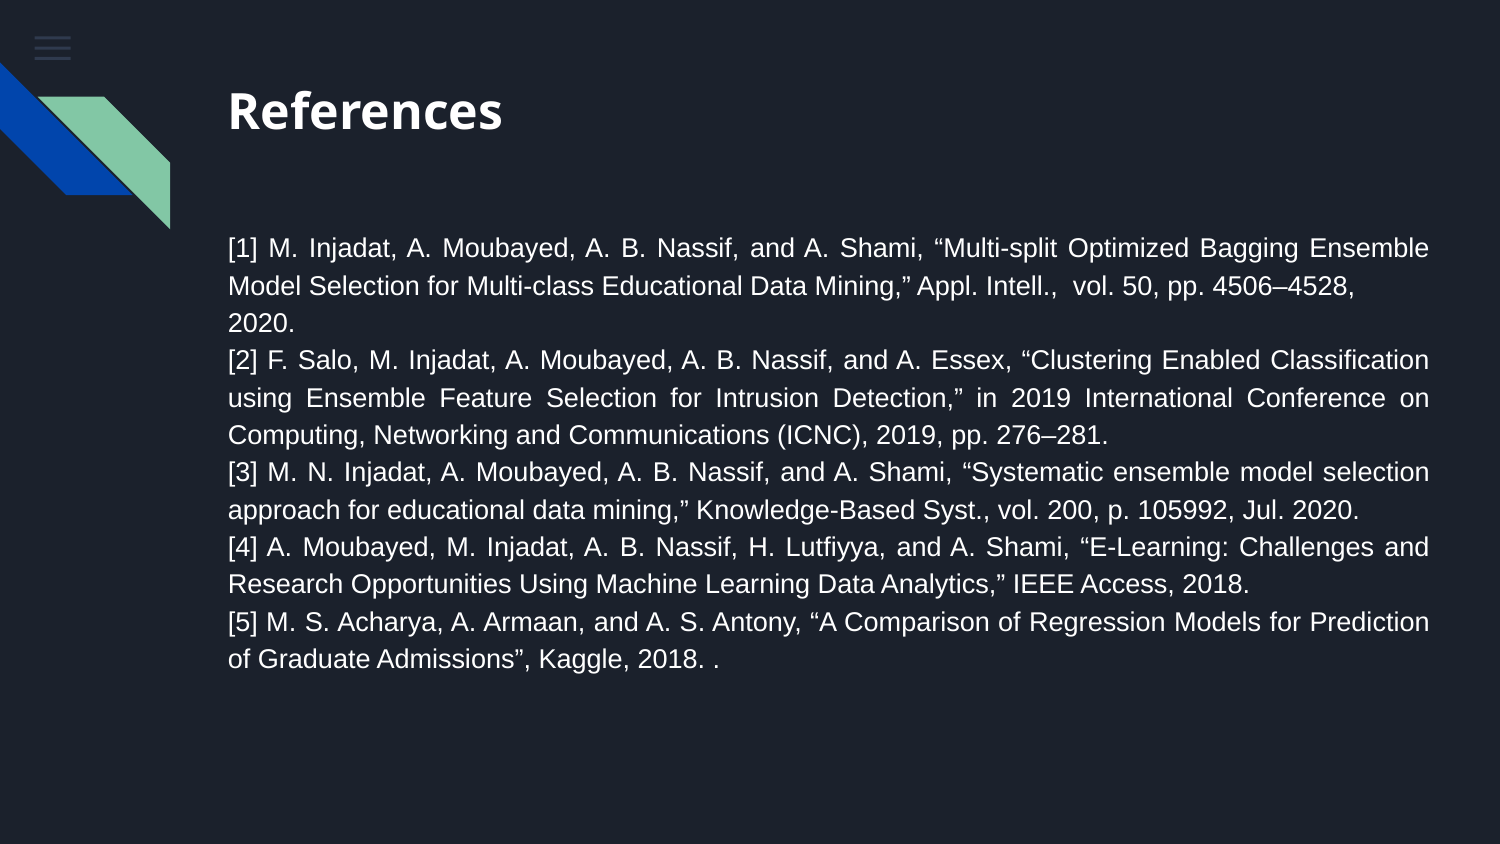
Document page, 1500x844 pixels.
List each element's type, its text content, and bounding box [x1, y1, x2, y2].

title References [212, 64, 836, 181]
list [1] M. Injadat, A. Moubayed, A. B. Nassif, and A. Shami, “Multi-split Optimized Bagging Ensemble Model Selection for Multi-class Educational Data Mining,” Appl. Intell., vol. 50, pp. 4506–4528, 2020. [2] F. Salo, M. Injadat, A. Moubayed, A. B. Nassif, and A. Essex, “Clustering Enabled Classification using Ensemble Feature Selection for Intrusion Detection,” in 2019 International Conference on Computing, Networking and Communications (ICNC), 2019, pp. 276–281. [3] M. N. Injadat, A. Moubayed, A. B. Nassif, and A. Shami, “Systematic ensemble model selection approach for educational data mining,” Knowledge-Based Syst., vol. 200, p. 105992, Jul. 2020. [4] A. Moubayed, M. Injadat, A. B. Nassif, H. Lutfiyya, and A. Shami, “E-Learning: Challenges and Research Opportunities Using Machine Learning Data Analytics,” IEEE Access, 2018. [5] M. S. Acharya, A. Armaan, and A. S. Antony, “A Comparison of Regression Models for Prediction of Graduate Admissions”, Kaggle, 2018. . [212, 211, 1444, 608]
